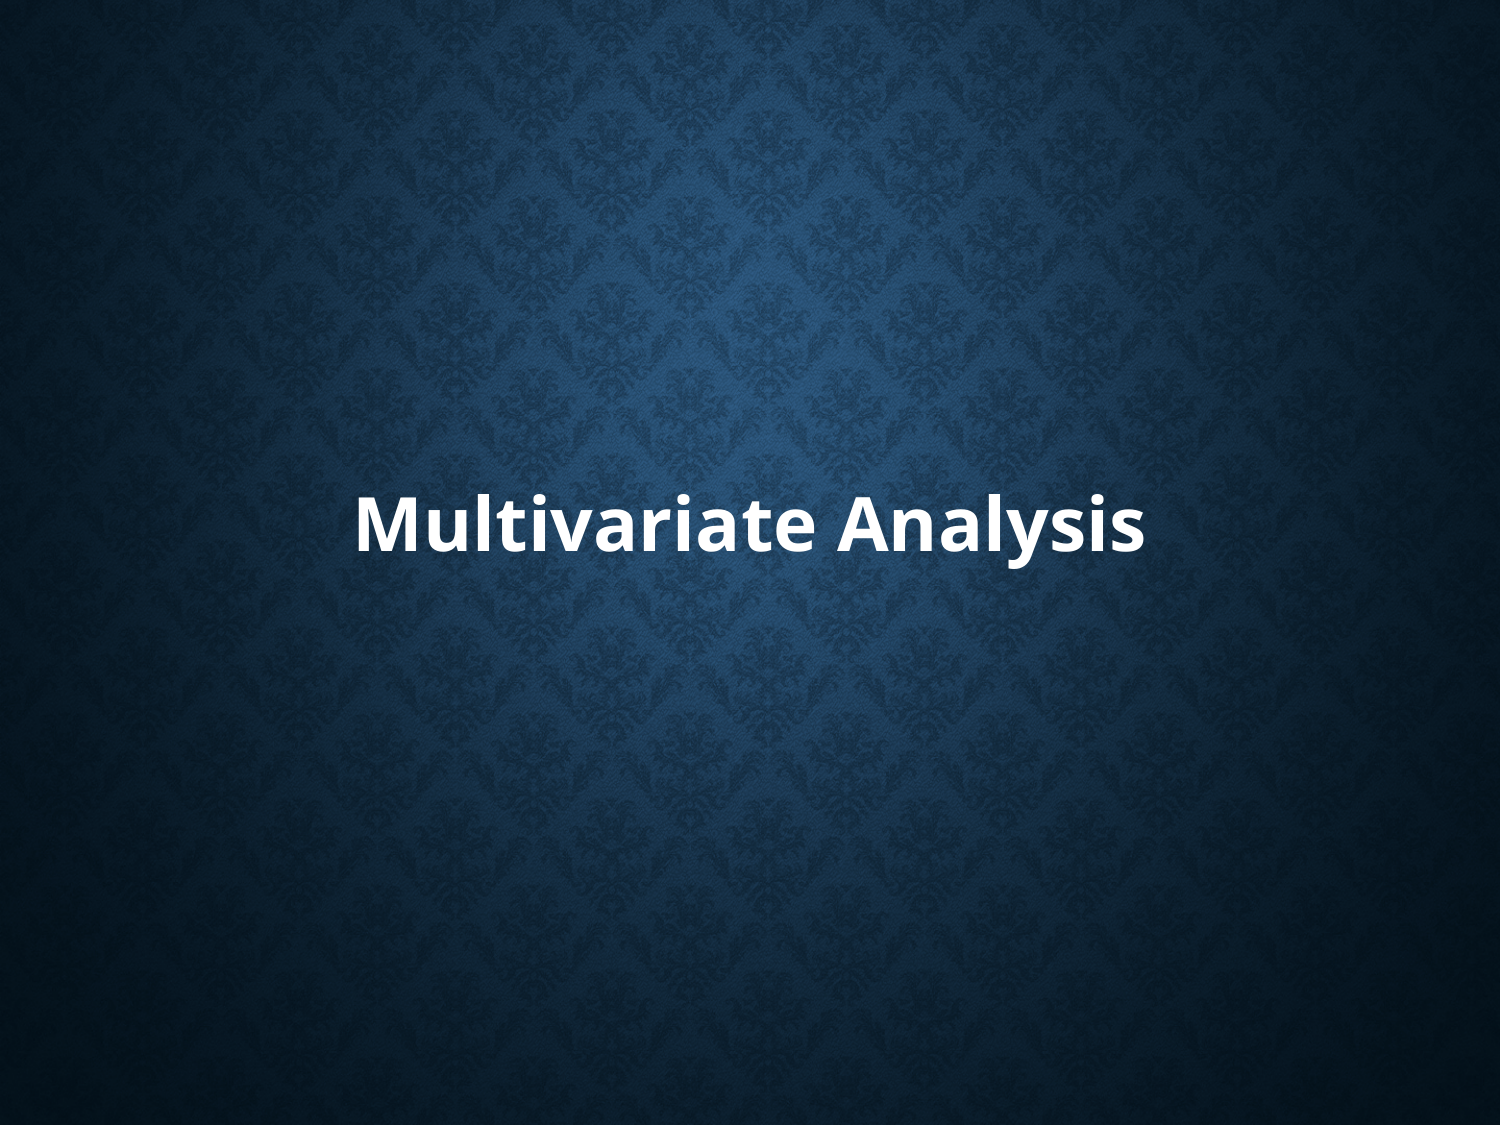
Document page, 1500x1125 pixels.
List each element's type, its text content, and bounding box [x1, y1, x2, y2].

text_box Multivariate Analysis [244, 468, 1256, 574]
